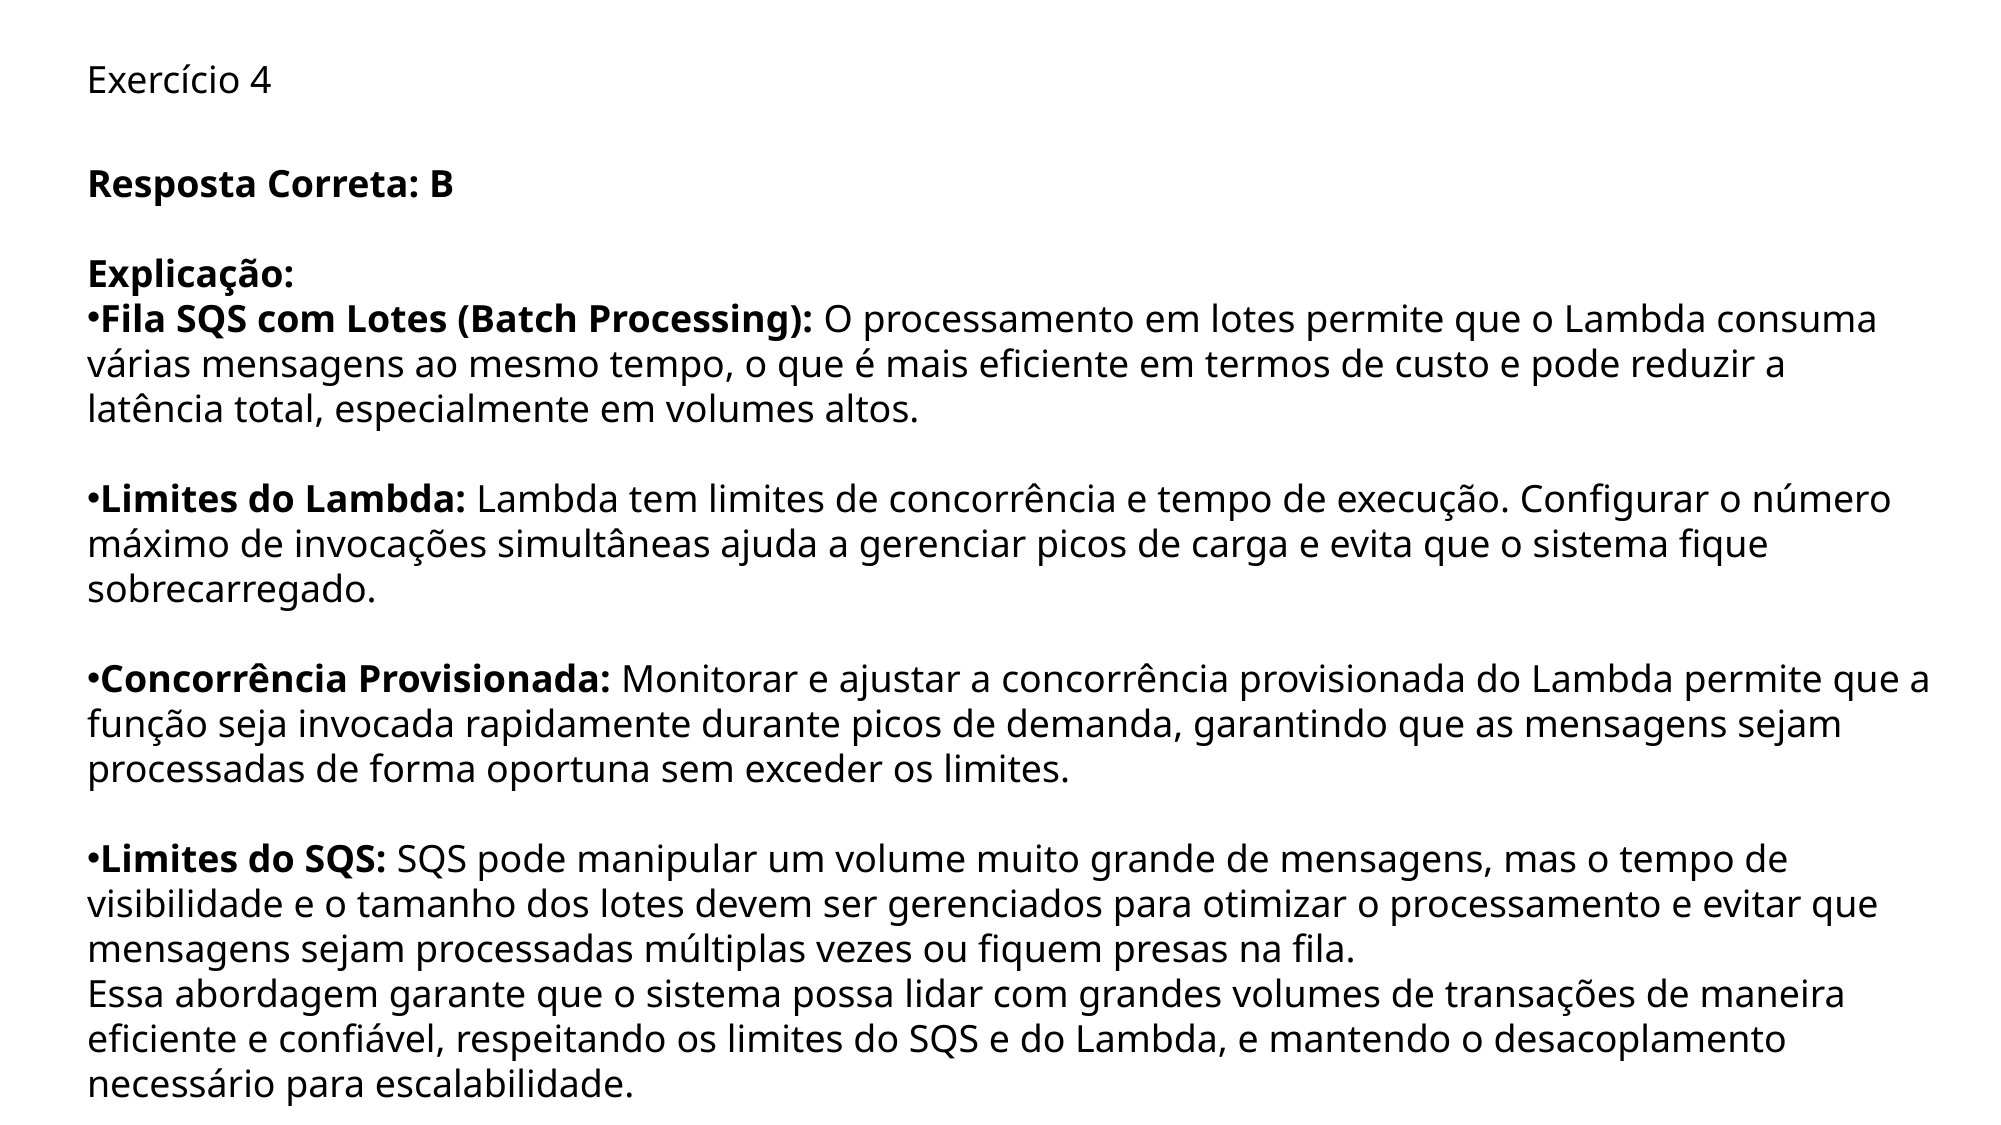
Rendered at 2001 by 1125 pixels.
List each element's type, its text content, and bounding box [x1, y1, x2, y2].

text_box Resposta Correta: B Explicação: Fila SQS com Lotes (Batch Processing): O processamento em lotes permite que o Lambda consuma várias mensagens ao mesmo tempo, o que é mais eficiente em termos de custo e pode reduzir a latência total, especialmente em volumes altos. Limites do Lambda: Lambda tem limites de concorrência e tempo de execução. Configurar o número máximo de invocações simultâneas ajuda a gerenciar picos de carga e evita que o sistema fique sobrecarregado. Concorrência Provisionada: Monitorar e ajustar a concorrência provisionada do Lambda permite que a função seja invocada rapidamente durante picos de demanda, garantindo que as mensagens sejam processadas de forma oportuna sem exceder os limites. Limites do SQS: SQS pode manipular um volume muito grande de mensagens, mas o tempo de visibilidade e o tamanho dos lotes devem ser gerenciados para otimizar o processamento e evitar que mensagens sejam processadas múltiplas vezes ou fiquem presas na fila. Essa abordagem garante que o sistema possa lidar com grandes volumes de transações de maneira eficiente e confiável, respeitando os limites do SQS e do Lambda, e mantendo o desacoplamento necessário para escalabilidade. [72, 152, 1948, 1112]
text_box Exercício 4 [71, 48, 287, 109]
